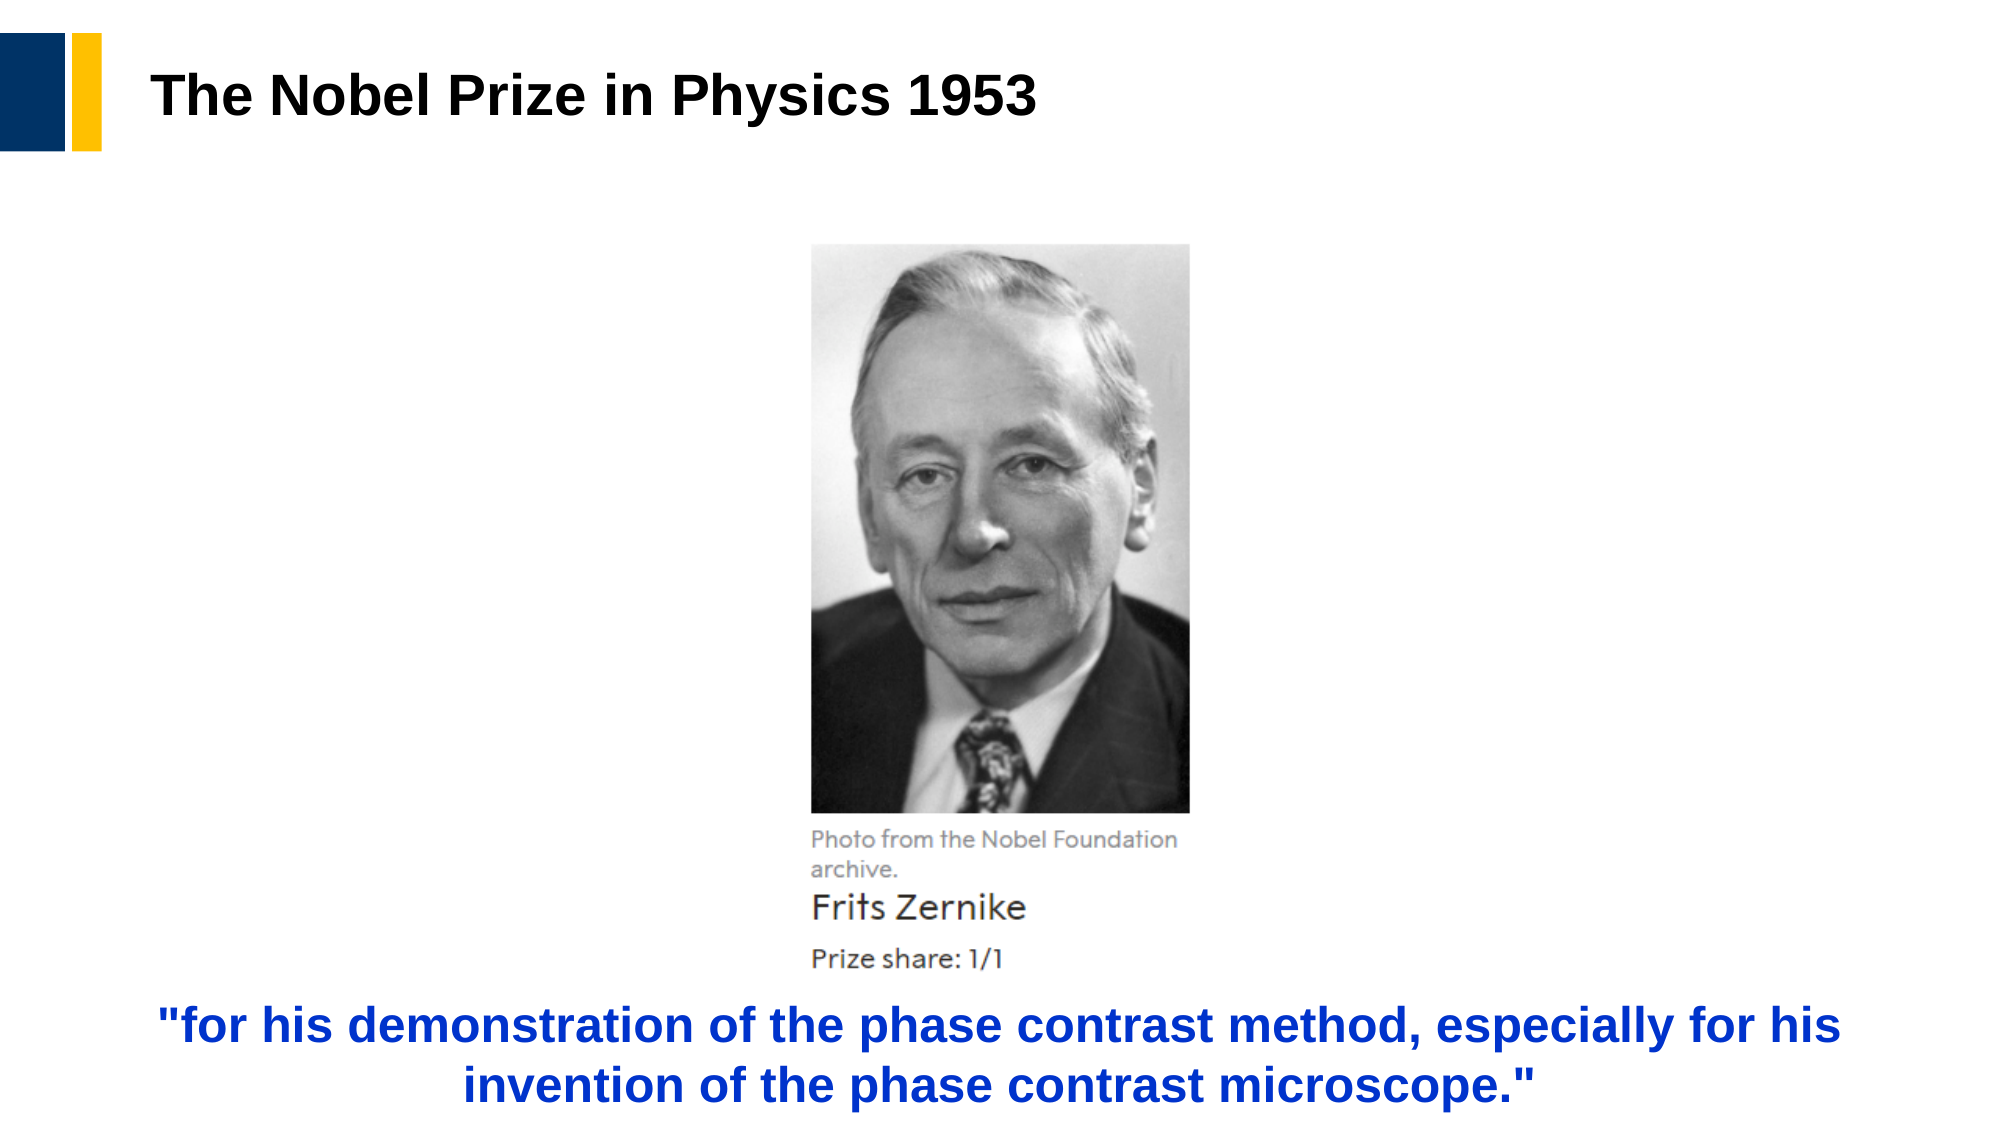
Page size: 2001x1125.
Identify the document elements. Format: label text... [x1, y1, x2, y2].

title The Nobel Prize in Physics 1953 [135, 33, 1950, 152]
text_box "for his demonstration of the phase contrast method, especially for his invention of the phase contrast microscope." [76, 985, 1924, 1121]
picture [799, 235, 1201, 984]
